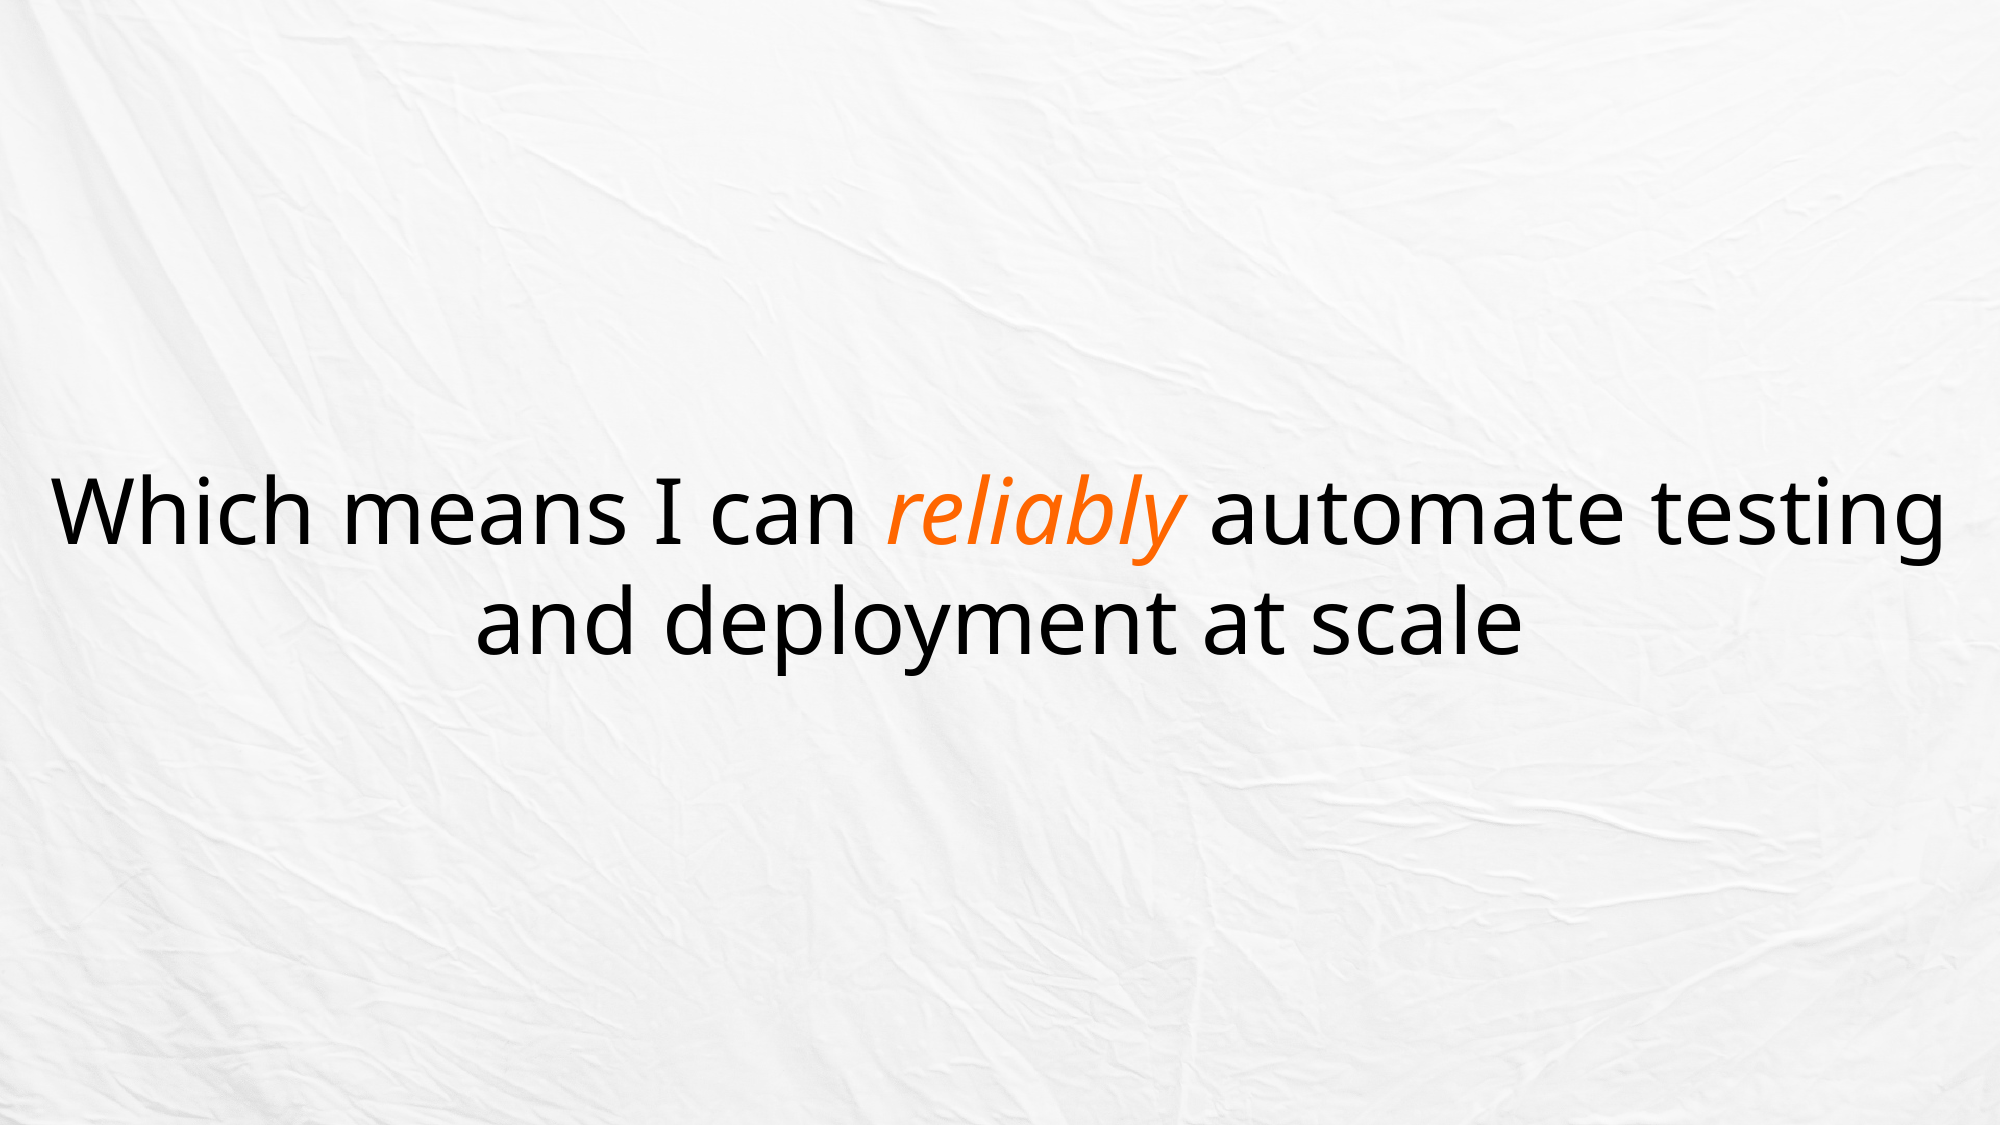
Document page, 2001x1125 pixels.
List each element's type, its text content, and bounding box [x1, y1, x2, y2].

list Which means I can reliably automate testing and deployment at scale [0, 0, 2000, 1125]
